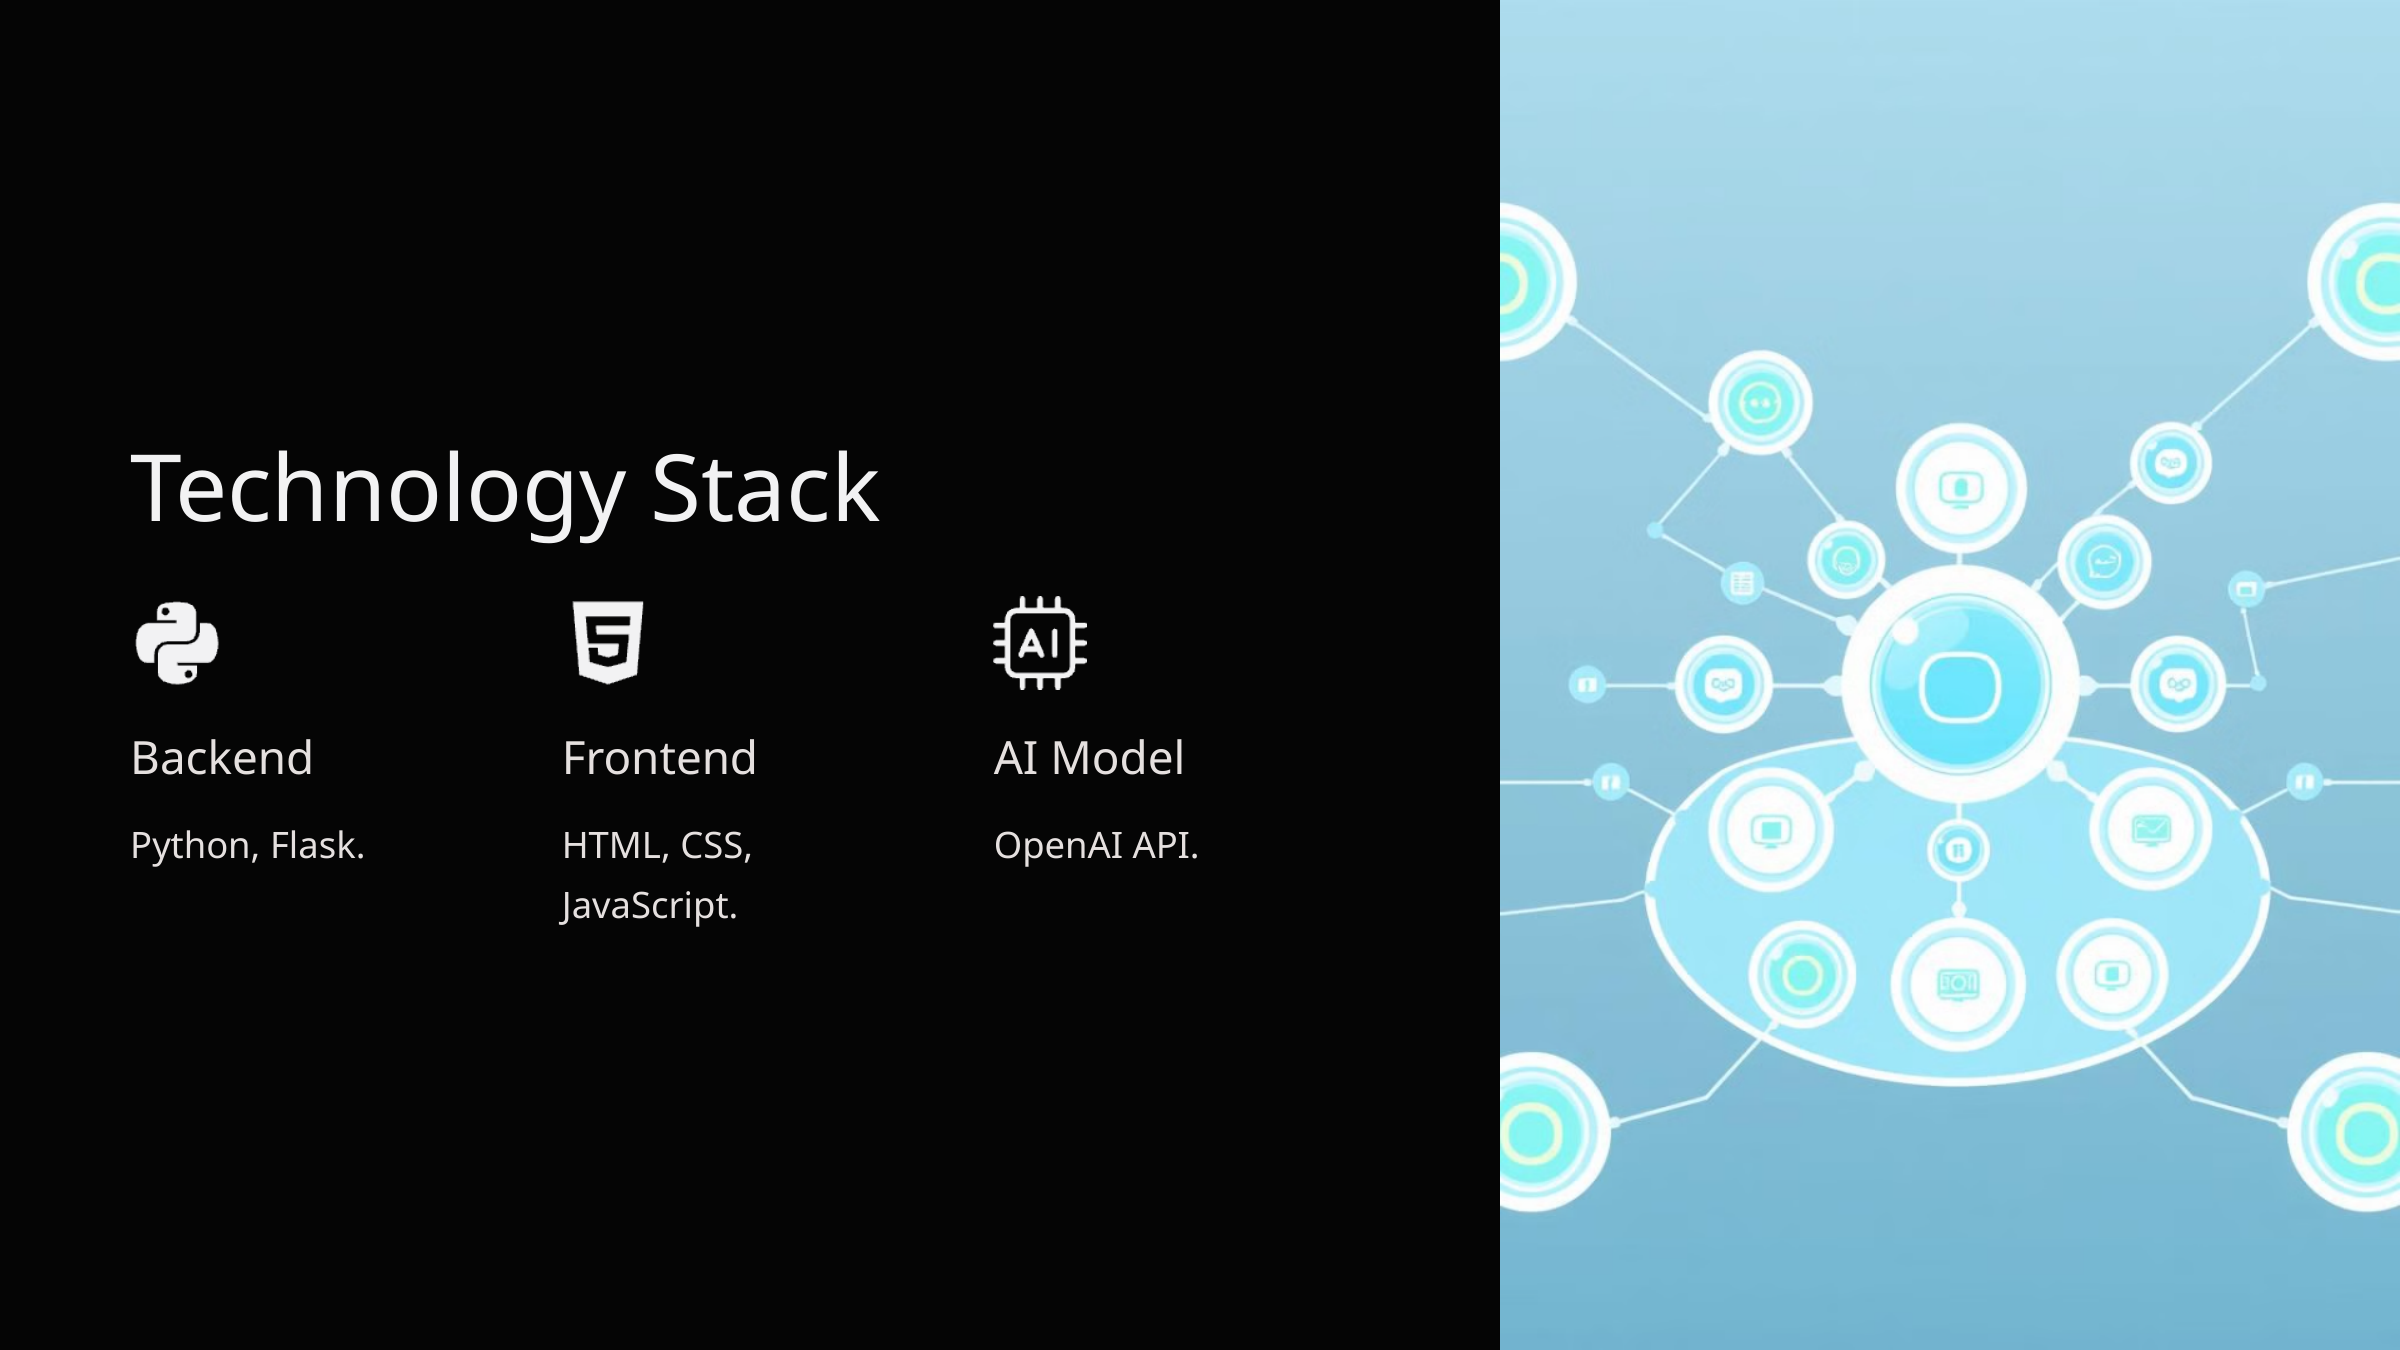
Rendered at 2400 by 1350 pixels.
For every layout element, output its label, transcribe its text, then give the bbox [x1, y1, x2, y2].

text_box HTML, CSS, JavaScript. [561, 806, 938, 926]
text_box Backend [130, 726, 507, 785]
text_box AI Model [993, 726, 1370, 785]
text_box Technology Stack [130, 424, 1061, 541]
text_box Python, Flask. [130, 806, 507, 867]
picture [993, 596, 1087, 690]
picture [130, 596, 224, 690]
text_box OpenAI API. [993, 806, 1370, 867]
text_box Frontend [561, 726, 938, 785]
picture [1499, 0, 2400, 1350]
picture [561, 596, 655, 690]
